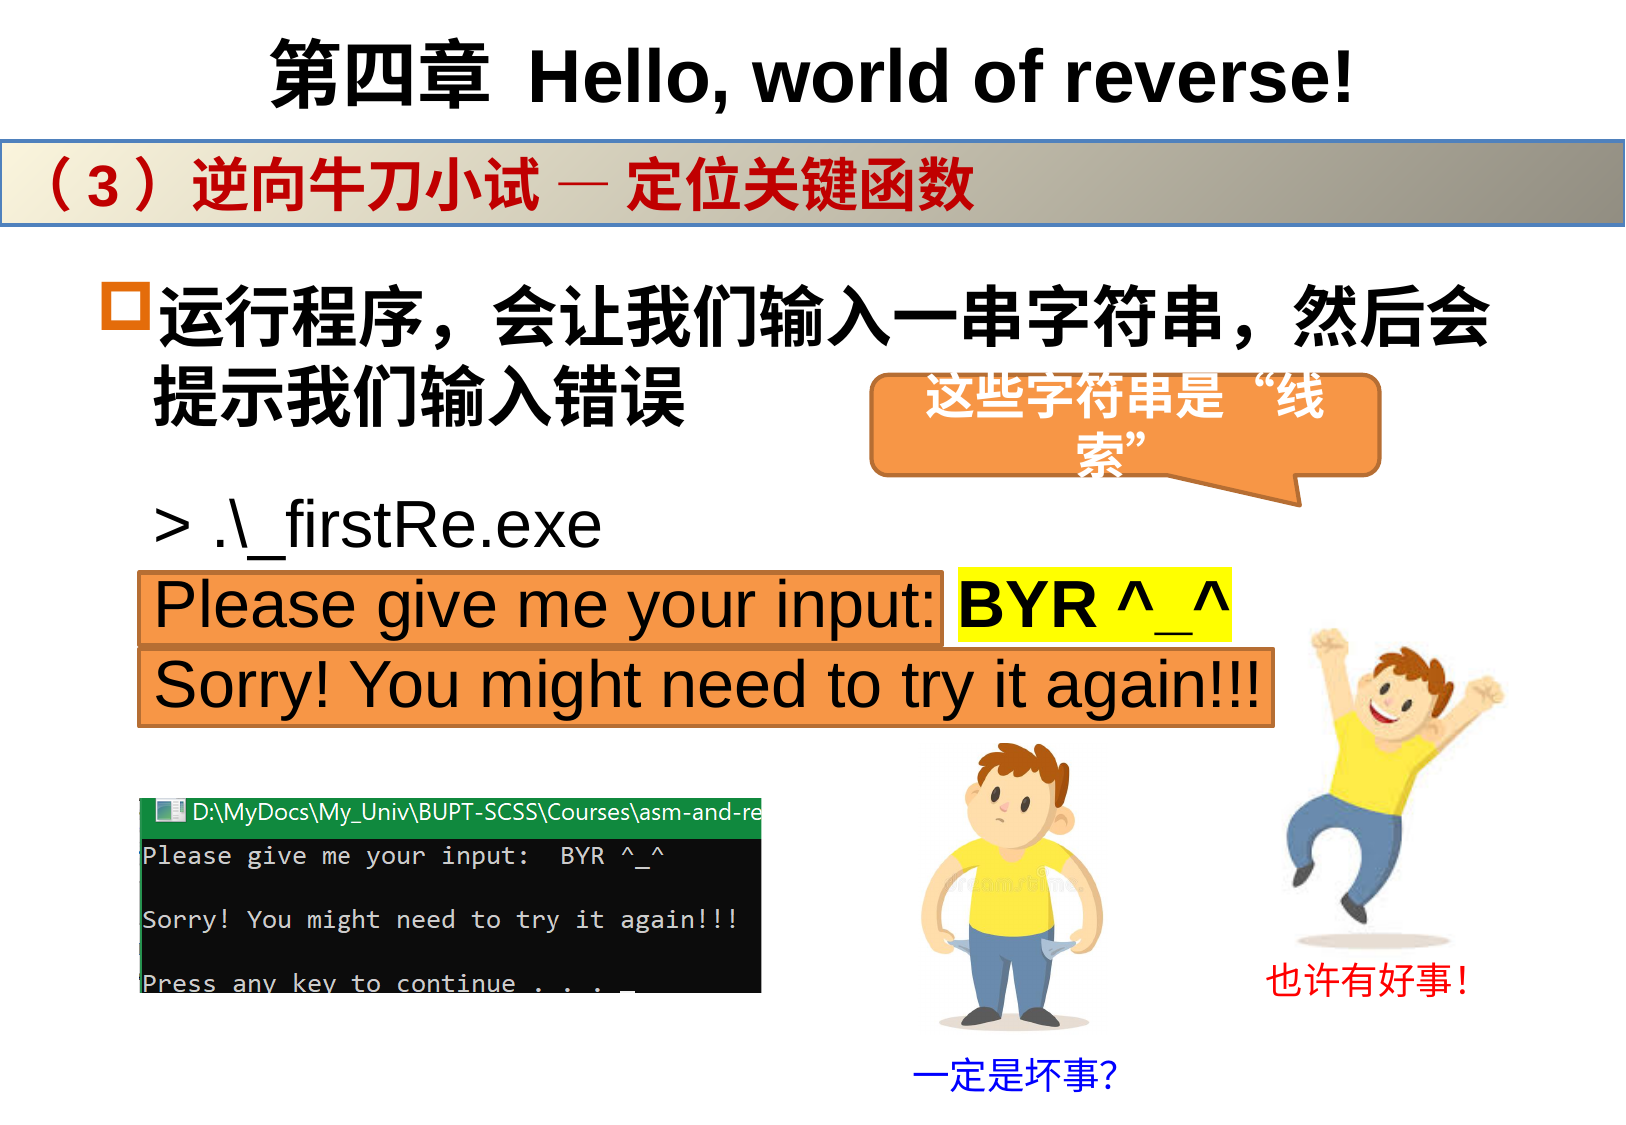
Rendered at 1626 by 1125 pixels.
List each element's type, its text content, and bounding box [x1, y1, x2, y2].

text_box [1249, 601, 1517, 1011]
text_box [895, 742, 1154, 1107]
text_box 这些字符串是“线索” [869, 372, 1382, 508]
list 运行程序，会让我们输入一串字符串，然后会提示我们输入错误 [81, 267, 1544, 882]
title 第四章 Hello, world of reverse! [81, 19, 1544, 126]
picture [138, 798, 762, 993]
text_box （3）逆向牛刀小试 — 定位关键函数 [0, 139, 1625, 227]
